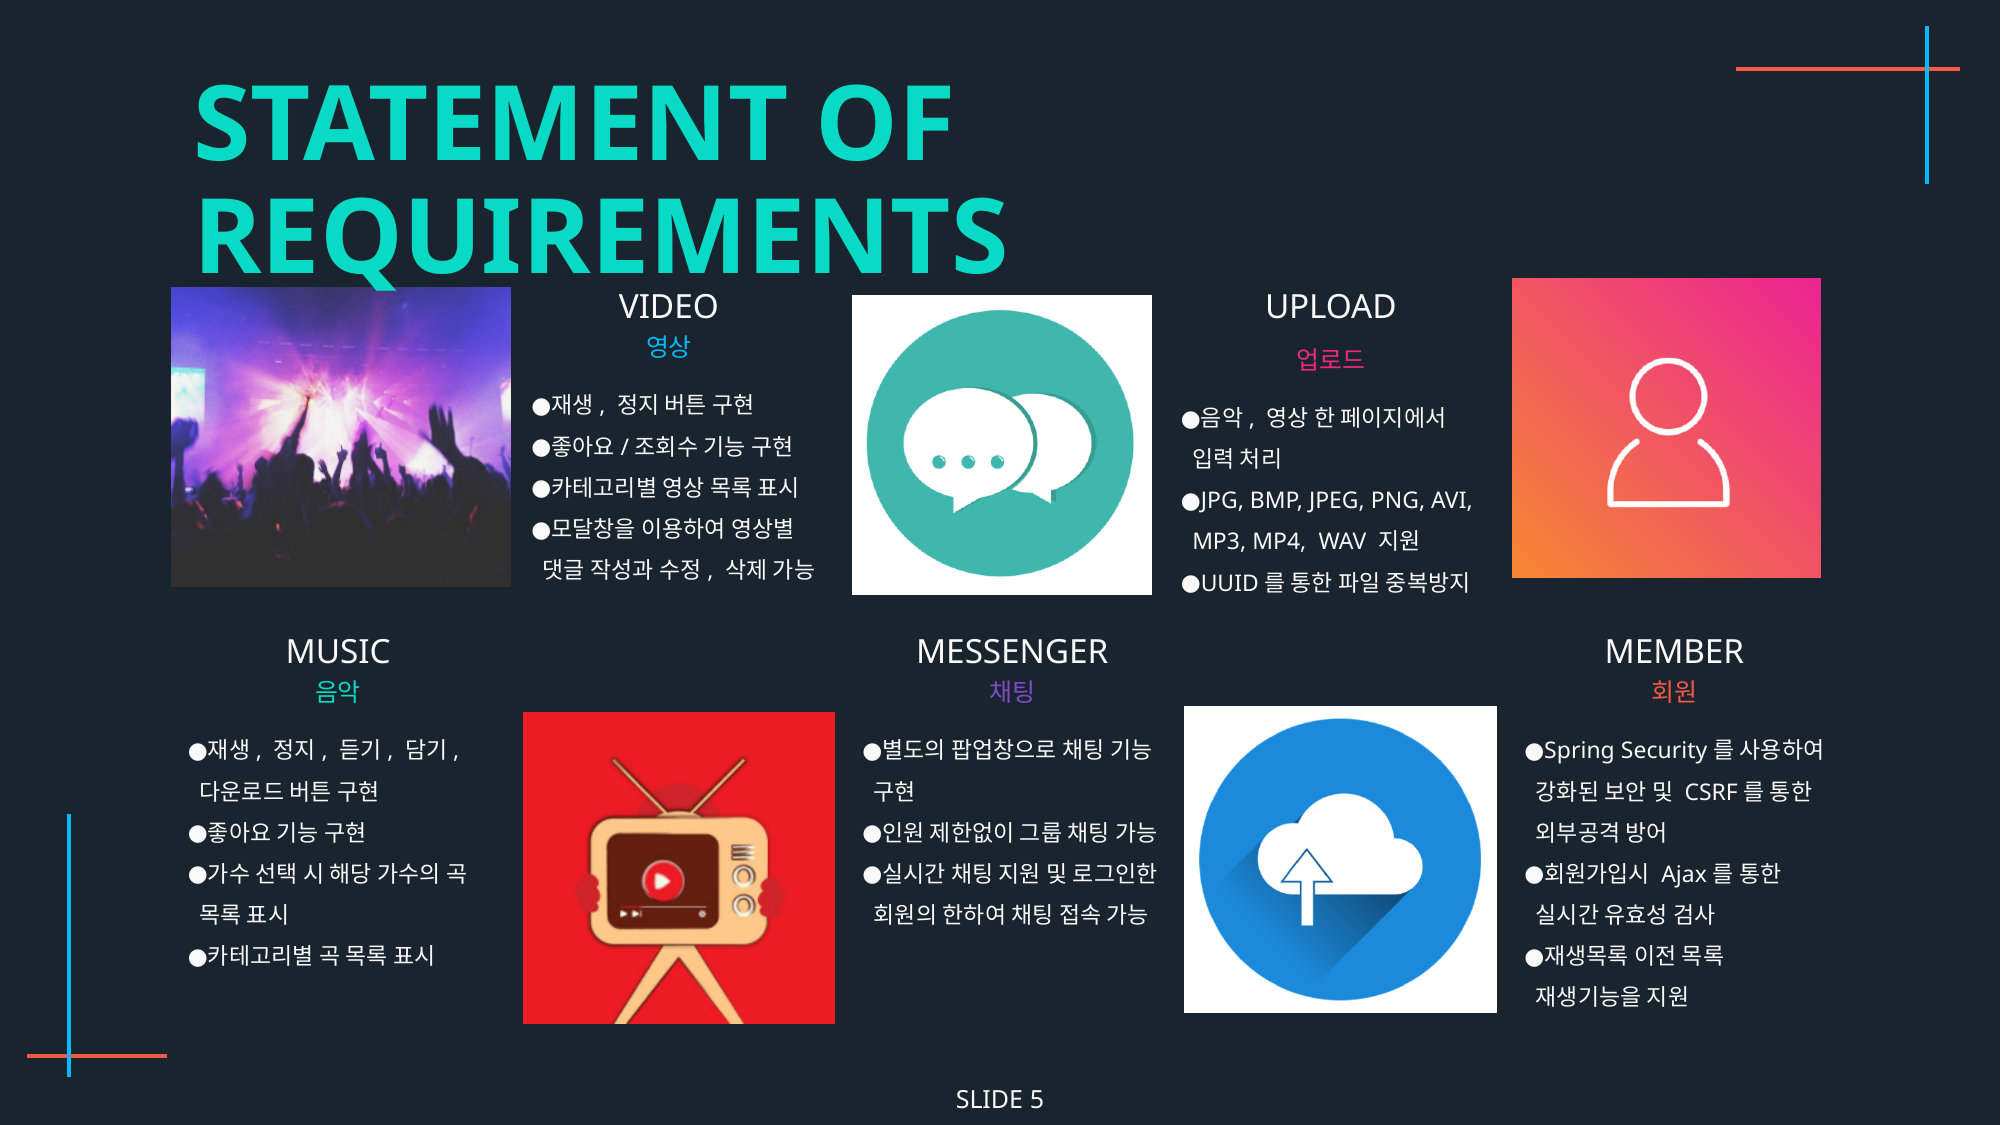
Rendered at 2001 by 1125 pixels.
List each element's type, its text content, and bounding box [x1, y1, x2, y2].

text_box MESSENGER [876, 622, 1148, 679]
text_box 회원 [1558, 669, 1791, 714]
text_box Spring Security를 사용하여 강화된 보안 및 CSRF를 통한 외부공격 방어 회원가입시 Ajax를 통한 실시간 유효성 검사 재생목록 이전 목록 재생기능을 지원 [1508, 714, 1840, 1085]
text_box [834, 275, 1166, 607]
text_box MEMBER [1525, 622, 1824, 679]
text_box MUSIC [182, 622, 494, 679]
text_box STATEMENT OF REQUIREMENTS [178, 55, 1806, 269]
text_box UPLOAD [1178, 277, 1484, 334]
text_box 채팅 [896, 669, 1129, 714]
text_box 음악 [221, 669, 455, 714]
picture [1512, 278, 1822, 579]
text_box 별도의 팝업창으로 채팅 기능 구현 인원 제한없이 그룹 채팅 가능 실시간 채팅 지원 및 로그인한 회원의 한하여 채팅 접속 가능 [846, 714, 1178, 1068]
text_box 영상 [552, 324, 786, 369]
text_box 재생, 정지 버튼 구현 좋아요/조회수 기능 구현 카테고리별 영상 목록 표시 모달창을 이용하여 영상별 댓글 작성과 수정, 삭제 가능 [515, 369, 847, 701]
text_box VIDEO [514, 277, 824, 334]
picture [852, 295, 1152, 595]
picture [522, 712, 835, 1025]
picture [171, 287, 511, 587]
text_box [1496, 275, 1828, 607]
text_box 업로드 [1214, 336, 1448, 382]
picture [1184, 706, 1497, 1013]
text_box 재생, 정지, 듣기, 담기, 다운로드 버튼 구현 좋아요 기능 구현 가수 선택 시 해당 가수의 곡 목록 표시 카테고리별 곡 목록 표시 [172, 714, 504, 1002]
text_box 음악, 영상 한 페이지에서 입력 처리 JPG, BMP, JPEG, PNG, AVI, MP3, MP4, WAV 지원 UUID를 통한 파일 중복방지 [1165, 382, 1497, 682]
